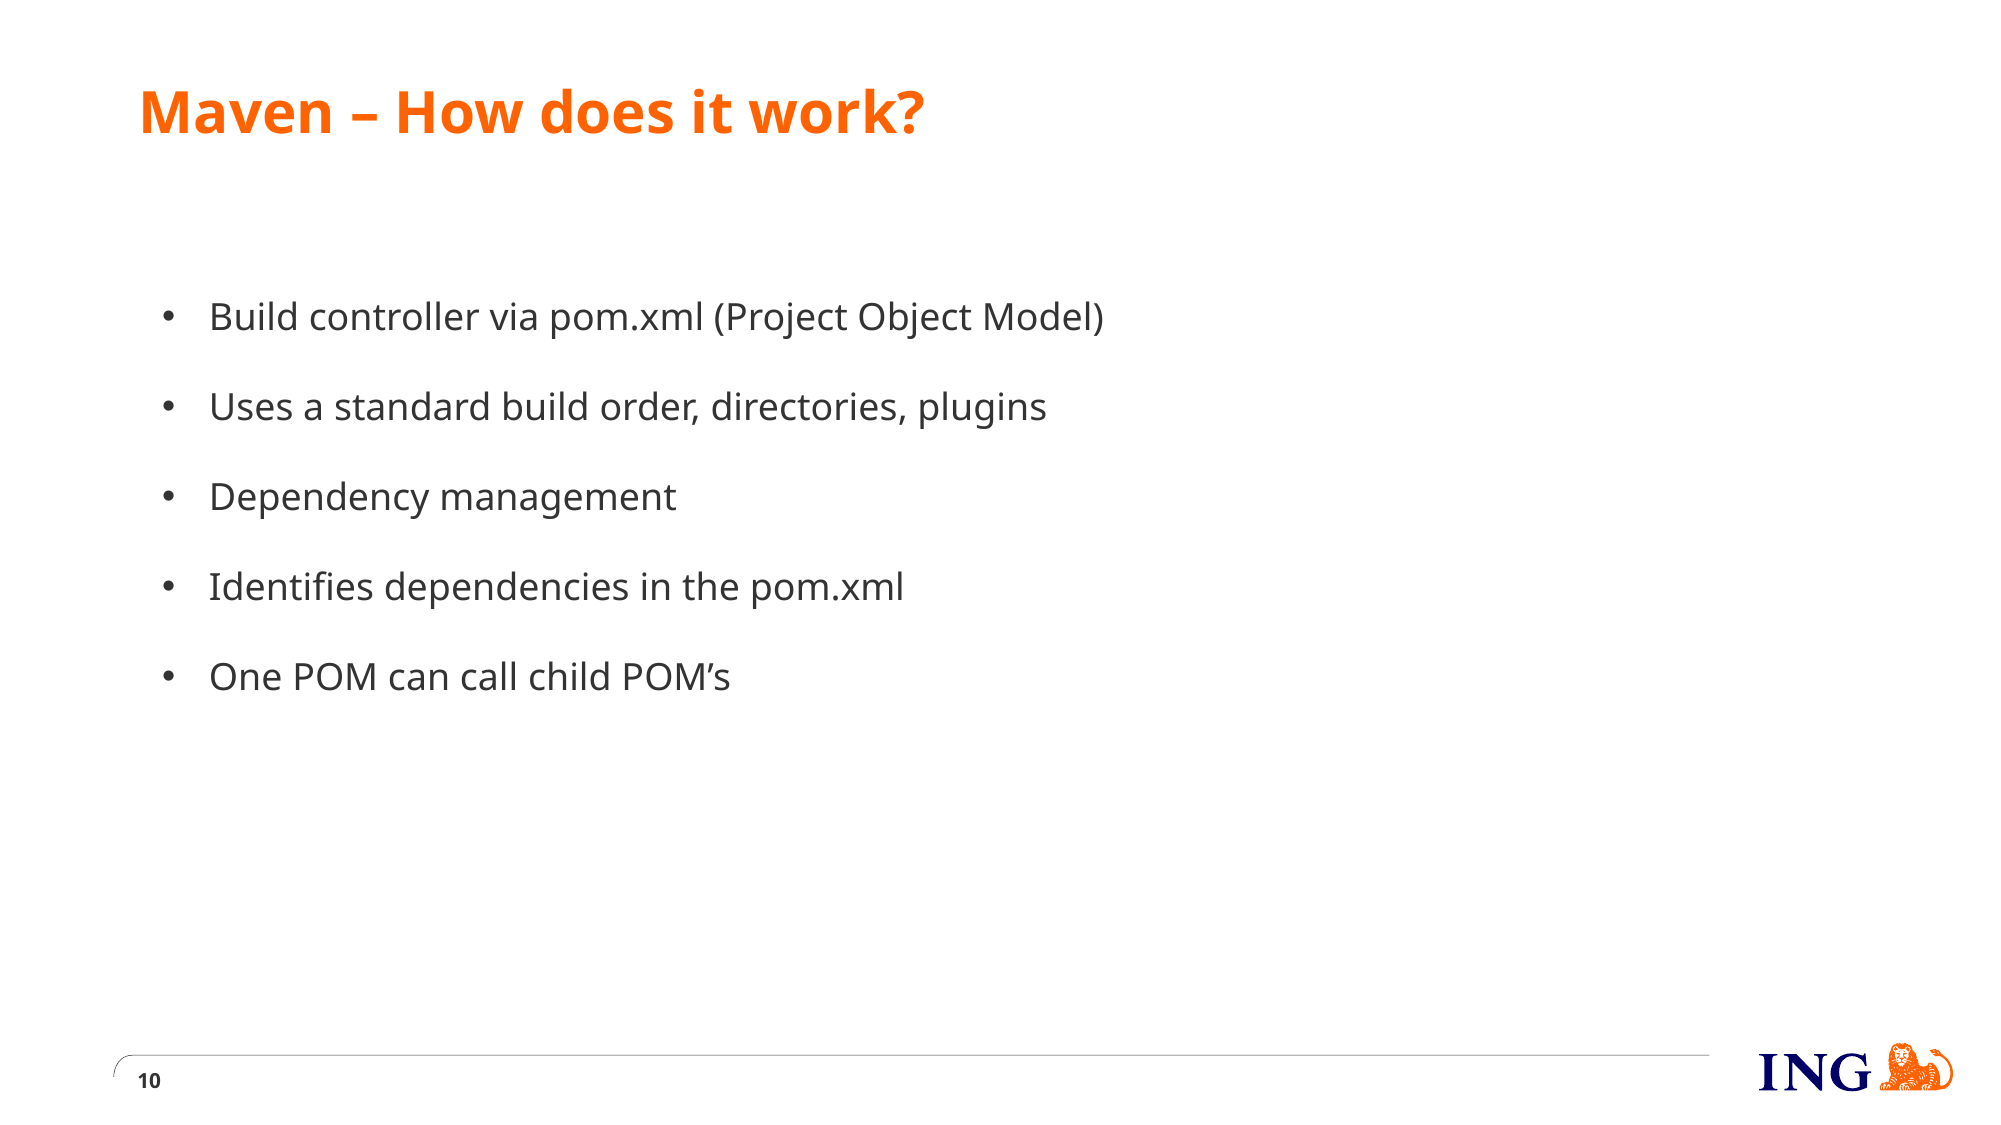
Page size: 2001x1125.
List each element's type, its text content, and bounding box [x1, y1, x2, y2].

title Maven – How does it work? [138, 46, 1858, 187]
slide_number 10 [137, 1065, 219, 1097]
text_box Build controller via pom.xml (Project Object Model) Uses a standard build order, directories, plugins Dependency management Identifies dependencies in the pom.xml One POM can call child POM’s [156, 241, 1111, 739]
